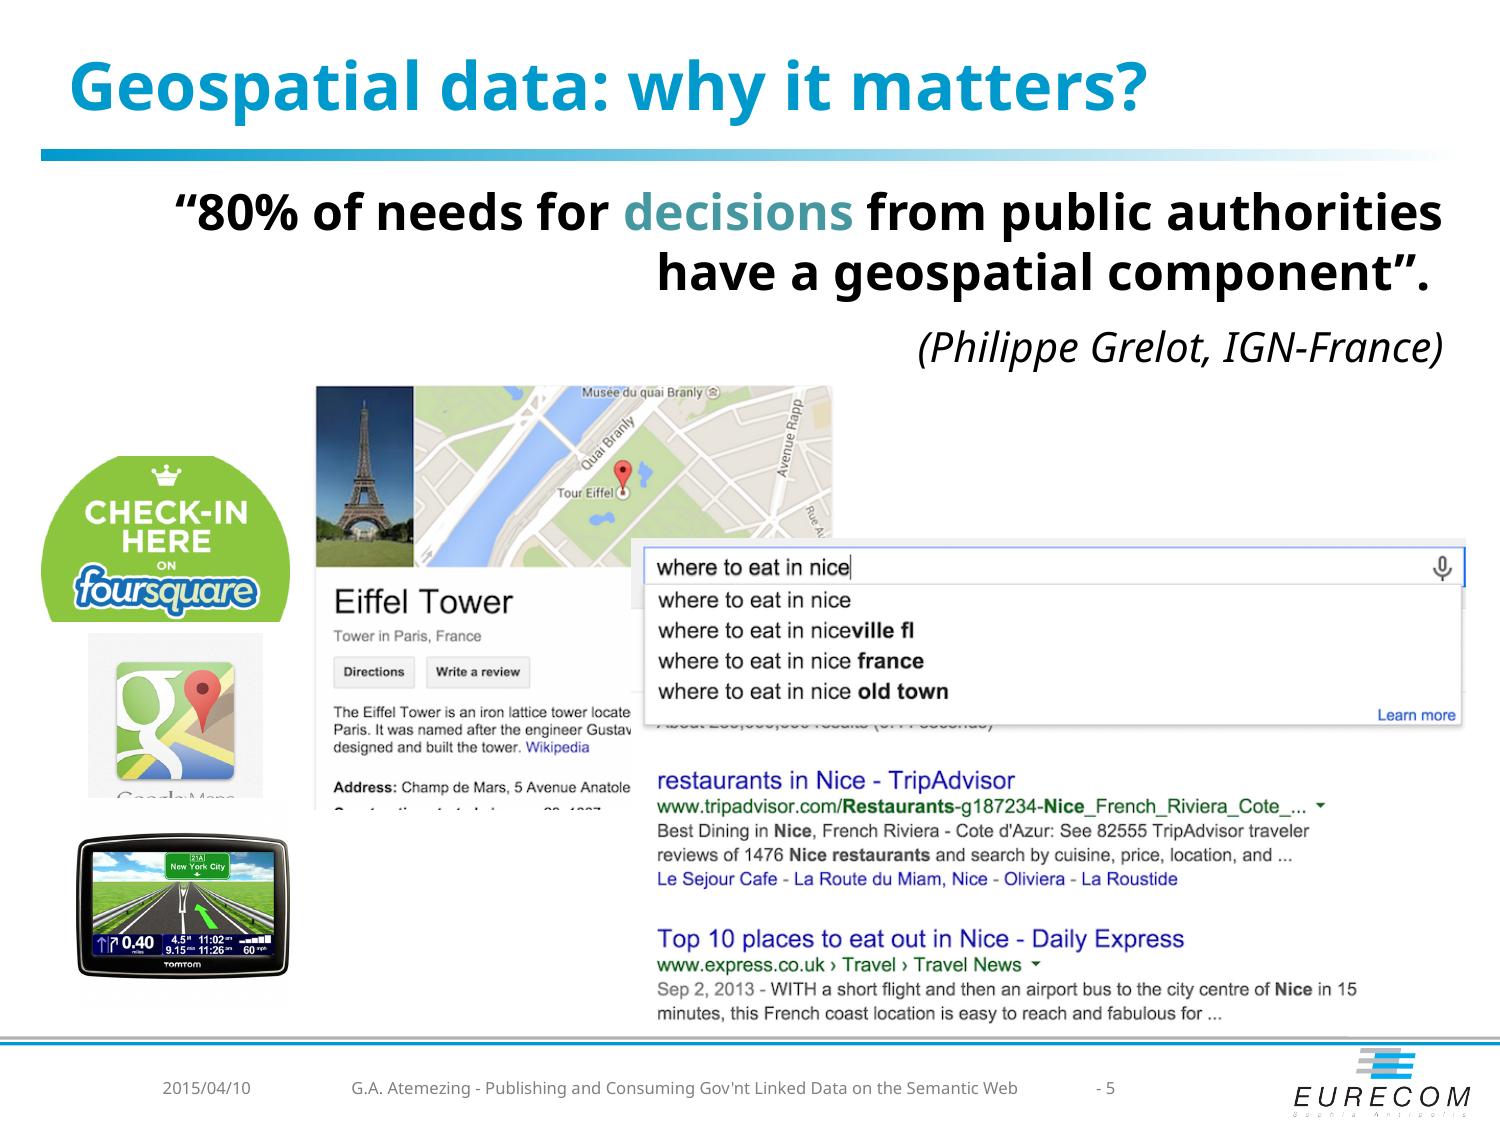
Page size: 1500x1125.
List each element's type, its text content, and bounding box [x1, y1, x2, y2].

picture [40, 455, 290, 622]
picture [1293, 1048, 1477, 1118]
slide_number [147, 1070, 325, 1103]
picture [76, 633, 290, 1012]
slide_number - 5 [1080, 1070, 1200, 1103]
footer G.A. Atemezing - Publishing and Consuming Gov'nt Linked Data on the Semantic Web [336, 1070, 1069, 1107]
picture [312, 385, 1466, 1031]
list “80% of needs for decisions from public authorities have a geospatial component”. (Philippe Grelot, IGN-France) [41, 172, 1460, 398]
title Geospatial data: why it matters? [52, 30, 1460, 138]
